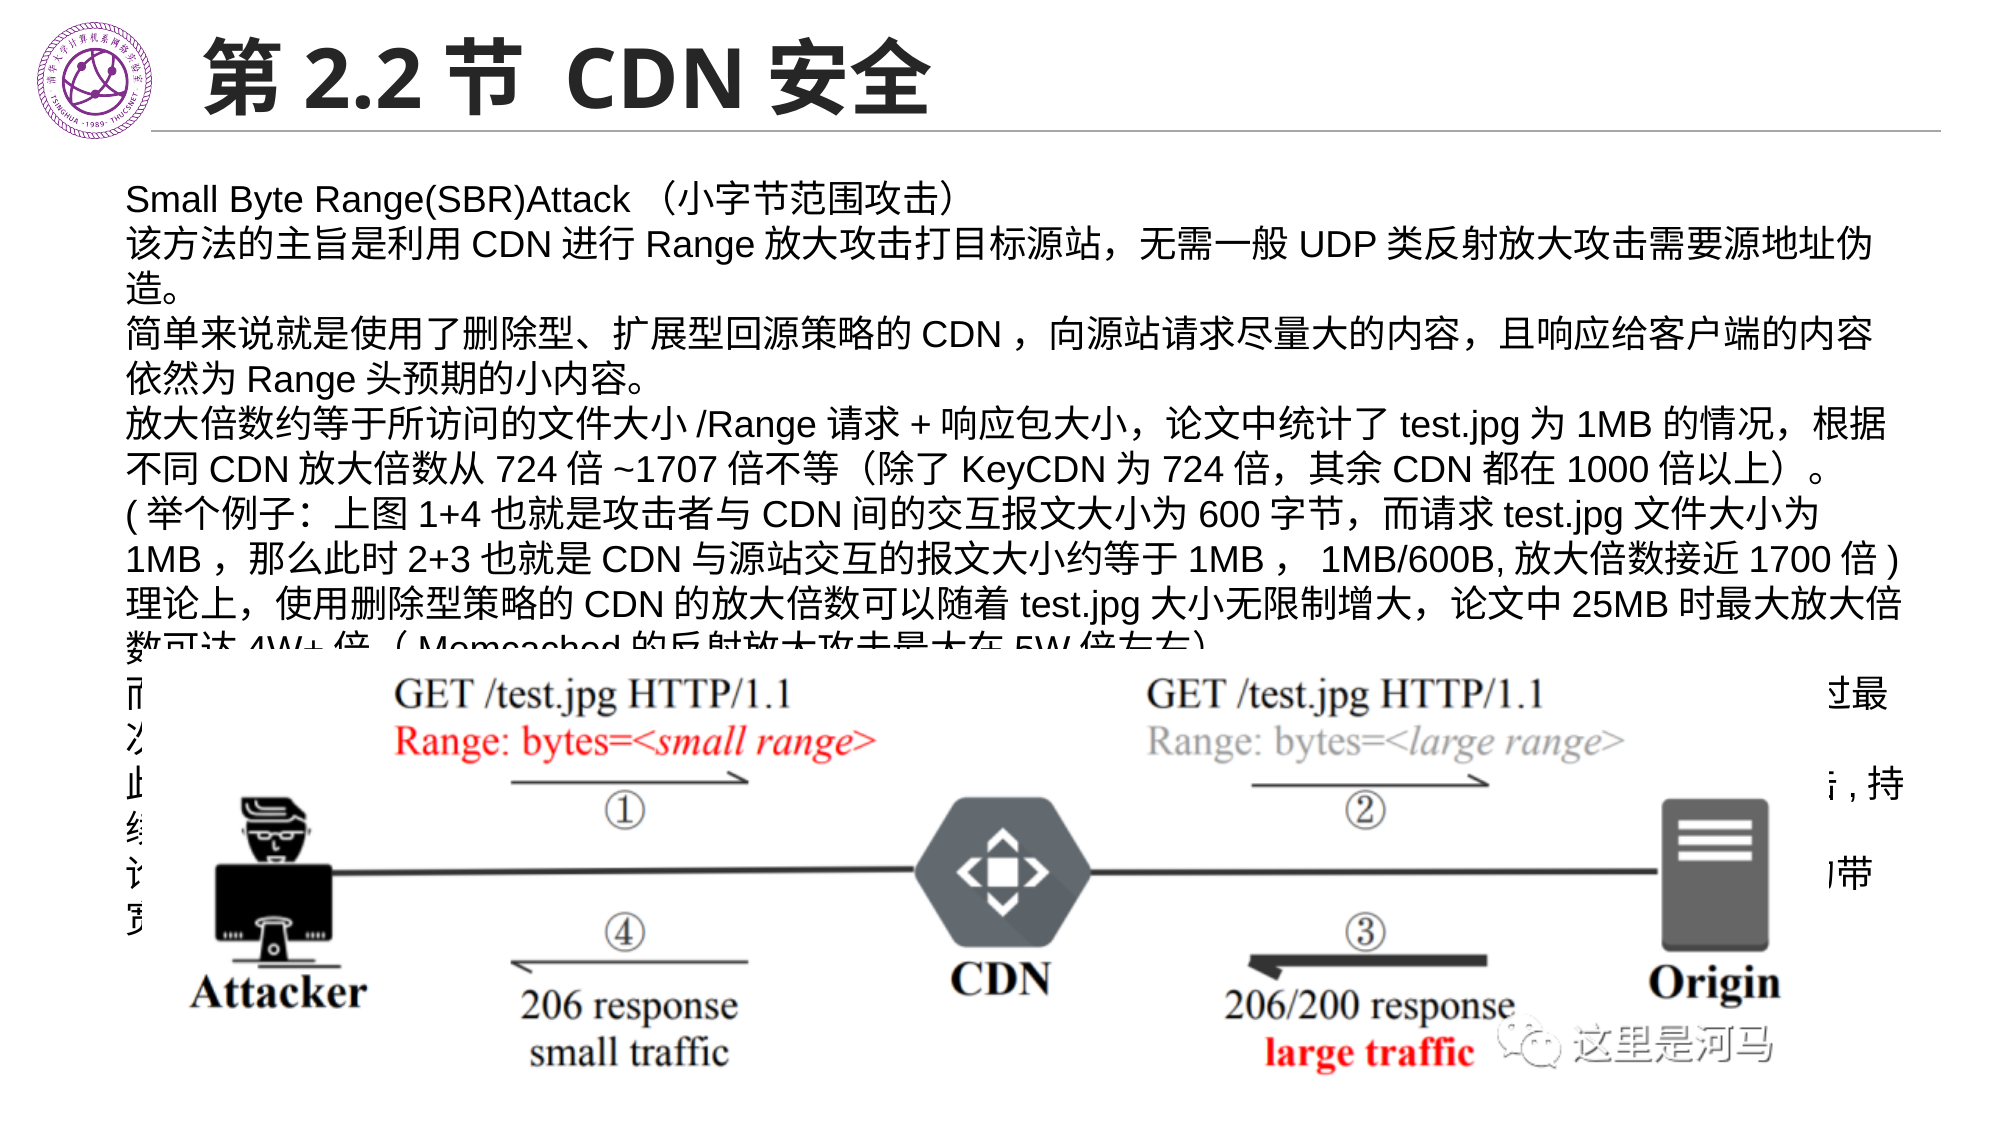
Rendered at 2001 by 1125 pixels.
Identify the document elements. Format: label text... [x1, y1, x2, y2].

text_box Small Byte Range(SBR)Attack（小字节范围攻击） 该方法的主旨是利用CDN进行Range放大攻击打目标源站，无需一般UDP类反射放大攻击需要源地址伪造。 简单来说就是使用了删除型、扩展型回源策略的CDN，向源站请求尽量大的内容，且响应给客户端的内容依然为Range头预期的小内容。 放大倍数约等于所访问的文件大小/Range请求+响应包大小，论文中统计了test.jpg为1MB的情况，根据不同CDN放大倍数从724倍~1707倍不等（除了KeyCDN为724倍，其余CDN都在1000倍以上）。 (举个例子：上图1+4也就是攻击者与CDN间的交互报文大小为600字节，而请求test.jpg文件大小为1MB，那么此时2+3也就是CDN与源站交互的报文大小约等于1MB，1MB/600B,放大倍数接近1700倍) 理论上，使用删除型策略的CDN的放大倍数可以随着test.jpg大小无限制增大，论文中25MB时最大放大倍数可达4W+倍（Memcached的反射放大攻击最大在5W倍左右）。 而使用扩展型策略的CDN，可能会存在一个Range请求大小的上限，令放大倍数存在一定的限制，不过最次的情况下最大放大倍数也接近了万倍。 此时配合一些手法，令每次对test.jpg访问都不命中缓存并回源进行数据读取，从而造成稳定的放大攻击,持续消耗源站的带宽资源。 论文中的攻击测试结果：目标资源10MB，客户端消耗带宽小于500Kbps，可使目前源站1000Mbps的带宽接近占满。 [110, 167, 1923, 992]
picture [37, 22, 152, 139]
title 第2.2节 CDN安全 [185, 22, 1863, 142]
picture [142, 649, 1829, 1117]
